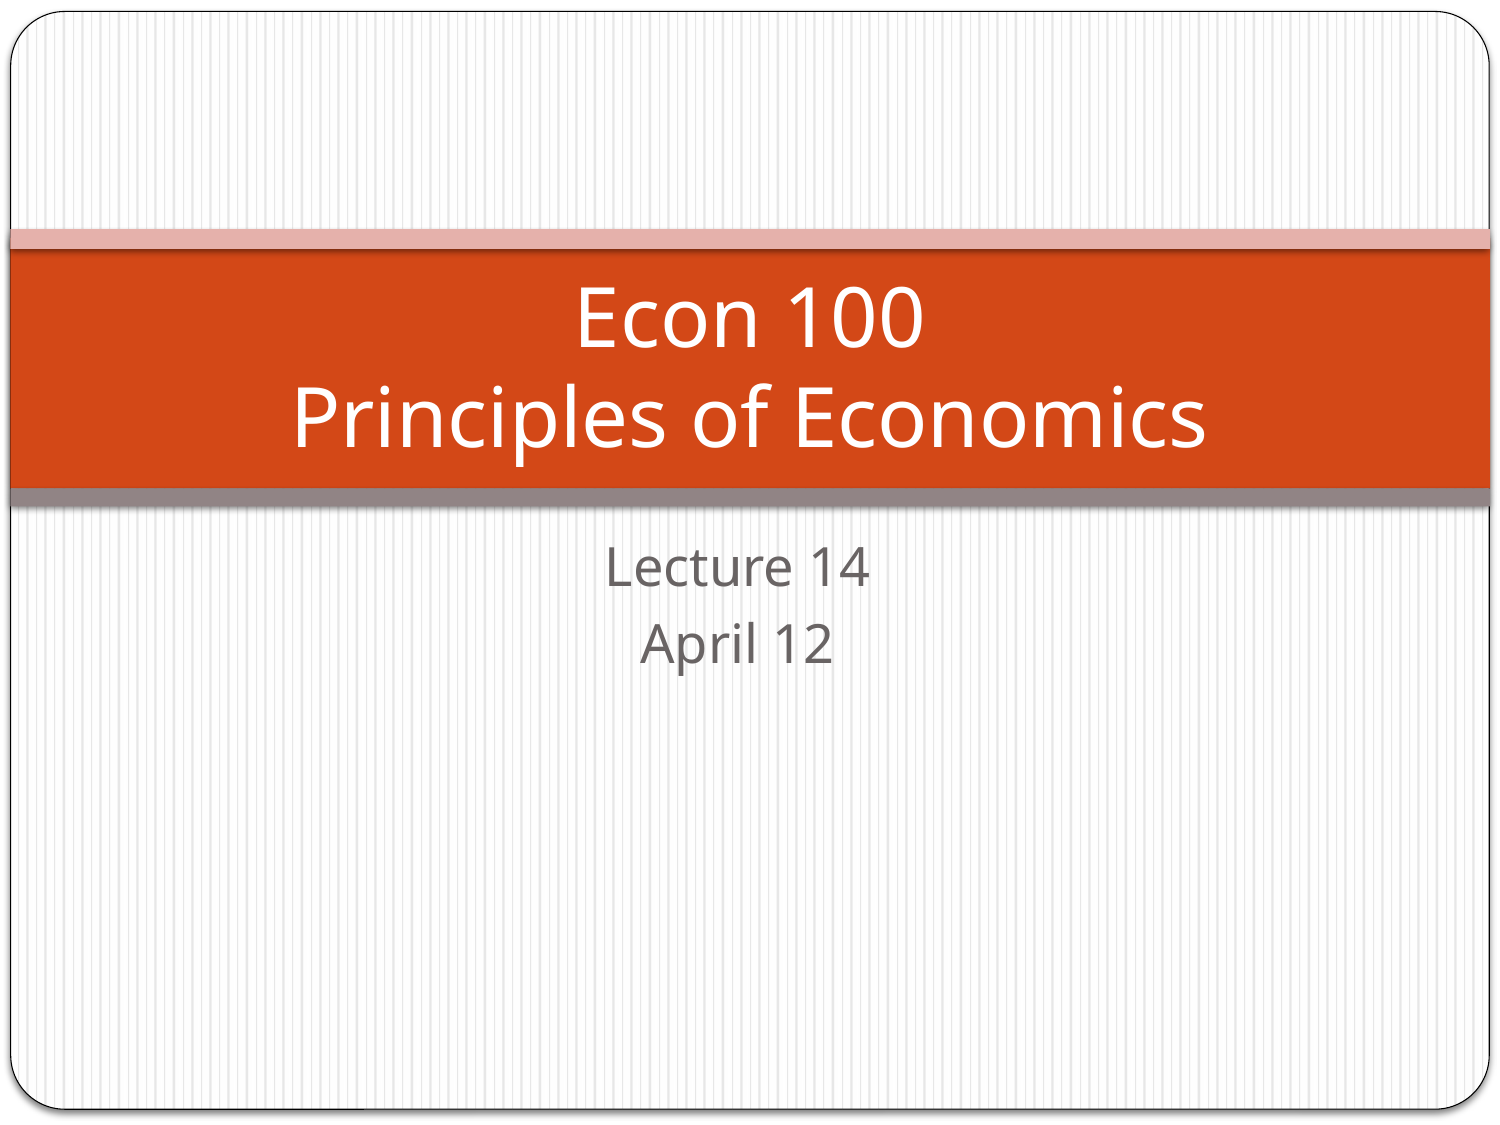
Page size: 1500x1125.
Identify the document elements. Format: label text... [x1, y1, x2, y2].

subtitle Lecture 14 April 12 [212, 525, 1263, 788]
title Econ 100 Principles of Economics [75, 247, 1425, 489]
